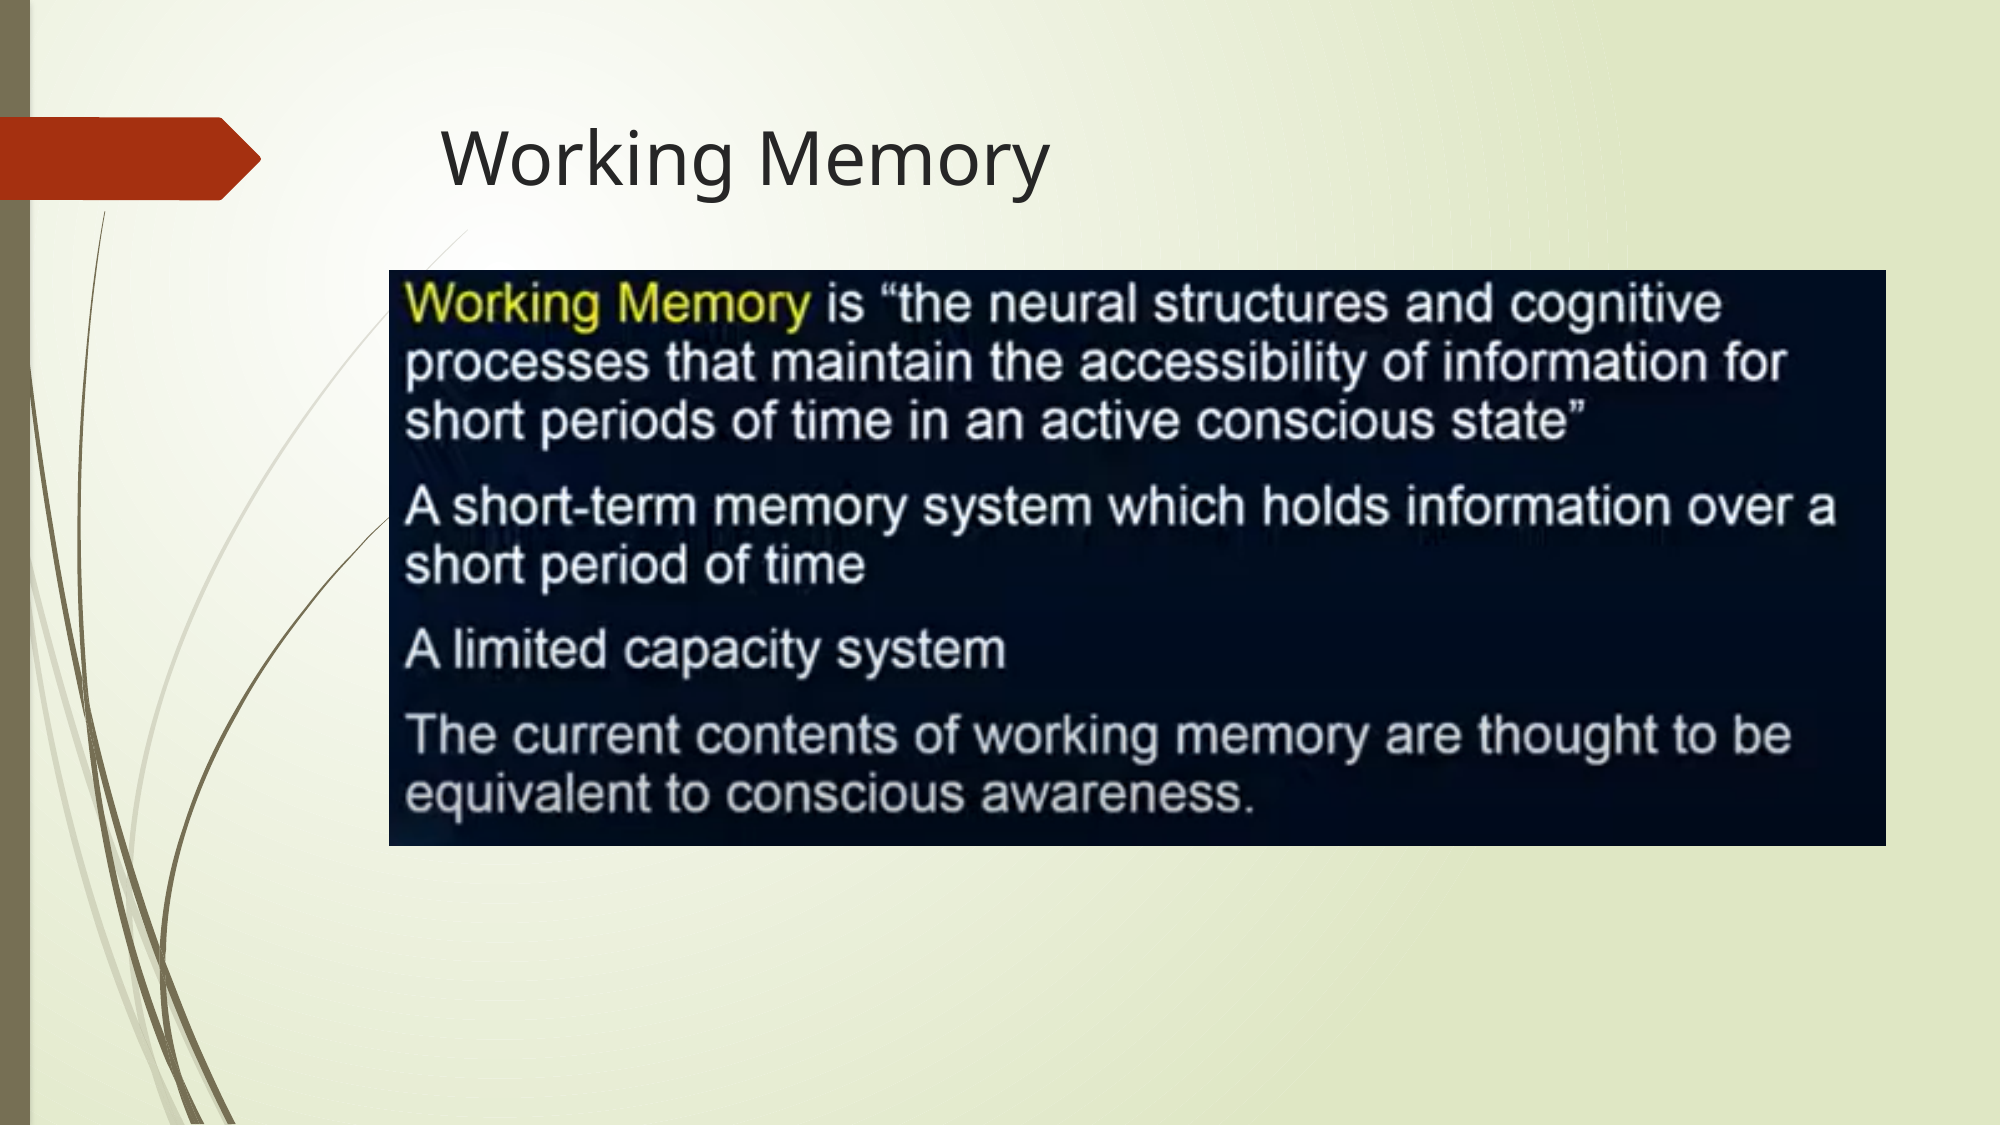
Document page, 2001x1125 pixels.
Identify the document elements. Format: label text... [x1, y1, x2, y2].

title Working Memory [425, 102, 1888, 272]
picture [389, 270, 1886, 846]
